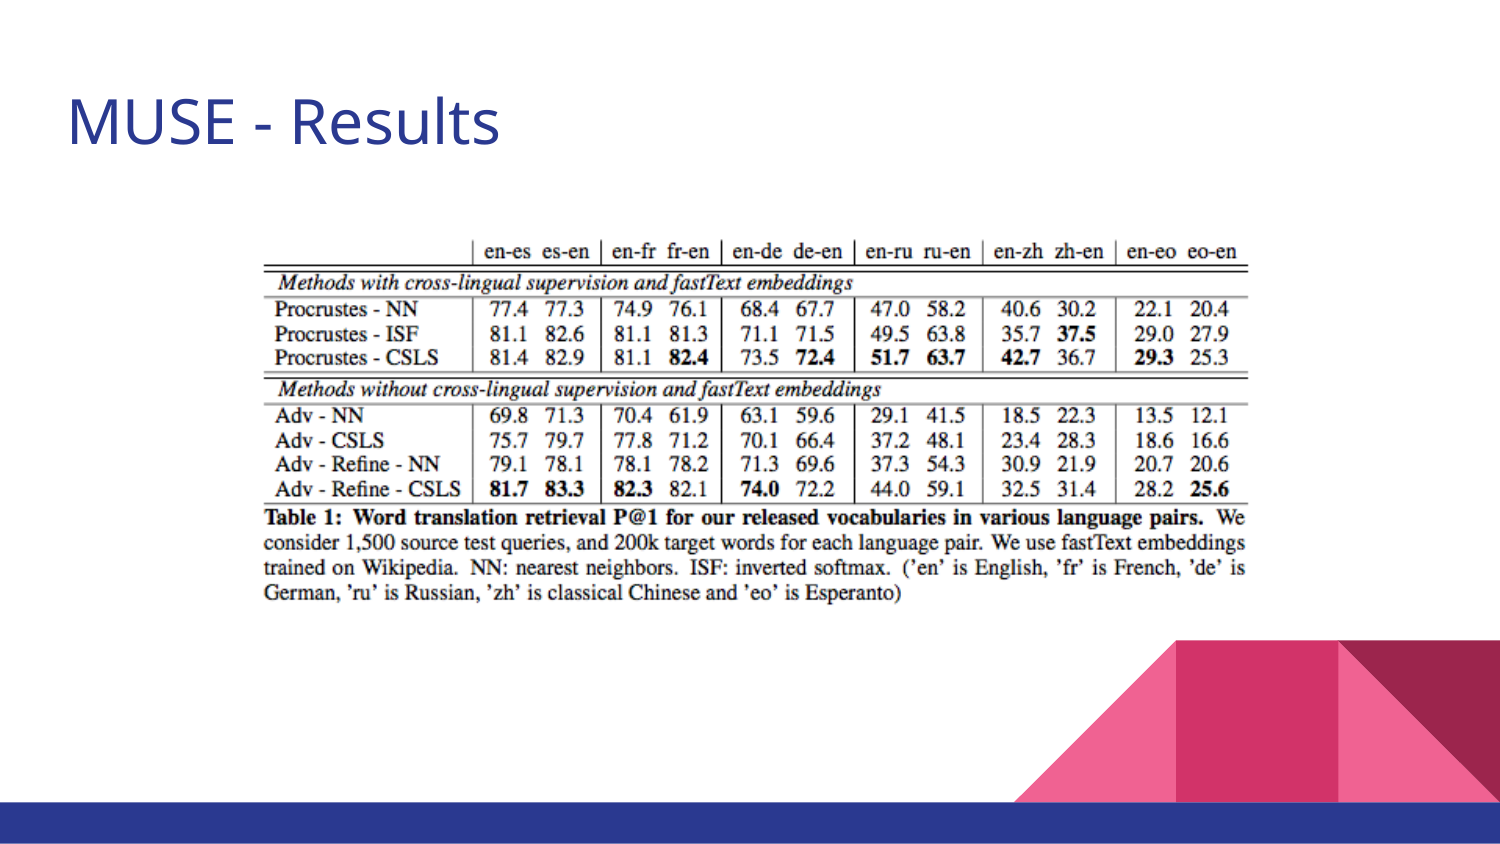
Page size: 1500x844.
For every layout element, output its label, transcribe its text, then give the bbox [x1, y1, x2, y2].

picture [236, 221, 1264, 623]
title MUSE - Results [51, 67, 1449, 167]
